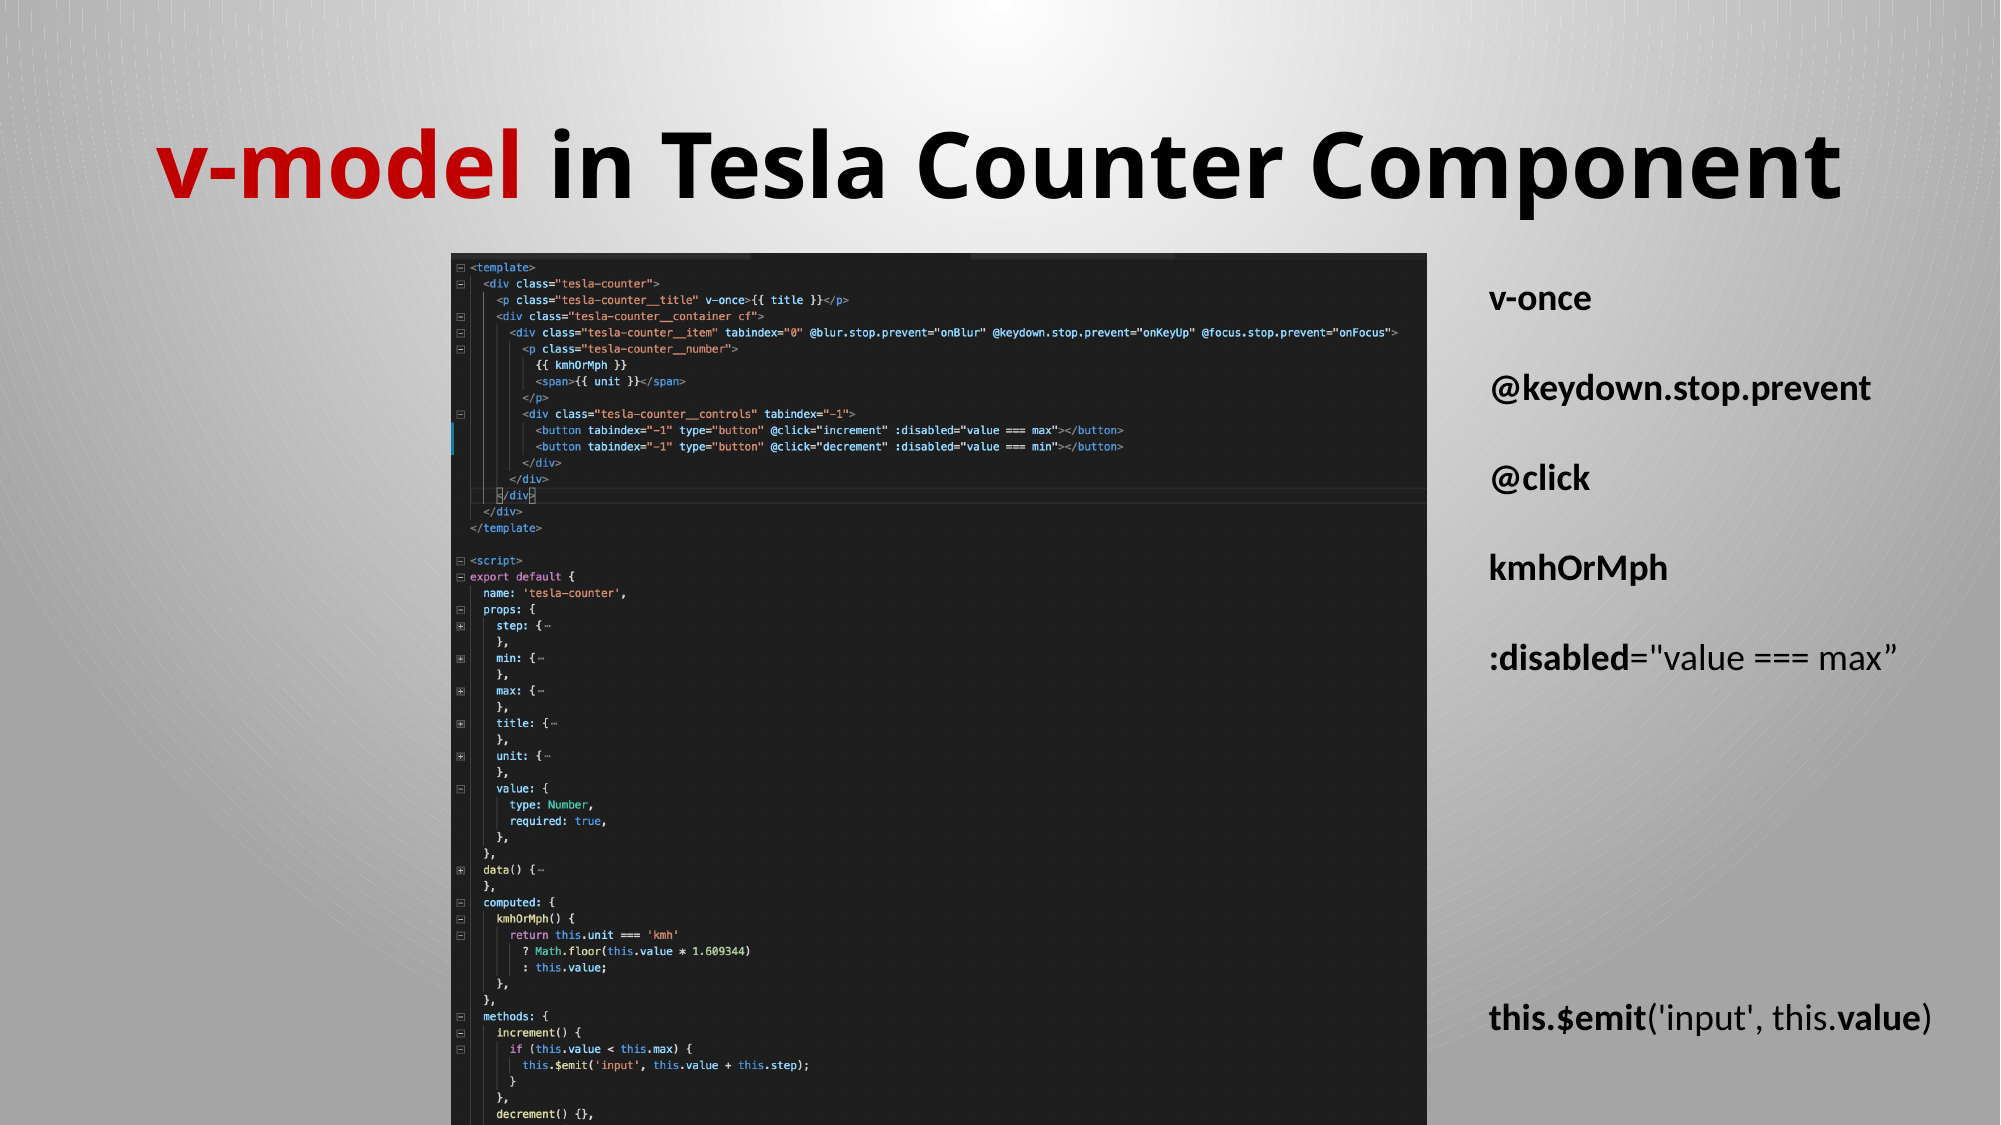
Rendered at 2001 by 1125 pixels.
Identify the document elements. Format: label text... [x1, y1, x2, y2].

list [451, 253, 1427, 1125]
text_box v-once @keydown.stop.prevent @click kmhOrMph :disabled="value === max” this.$emit('input', this.value) [1473, 265, 1954, 1091]
title v-model in Tesla Counter Component [137, 59, 1863, 278]
